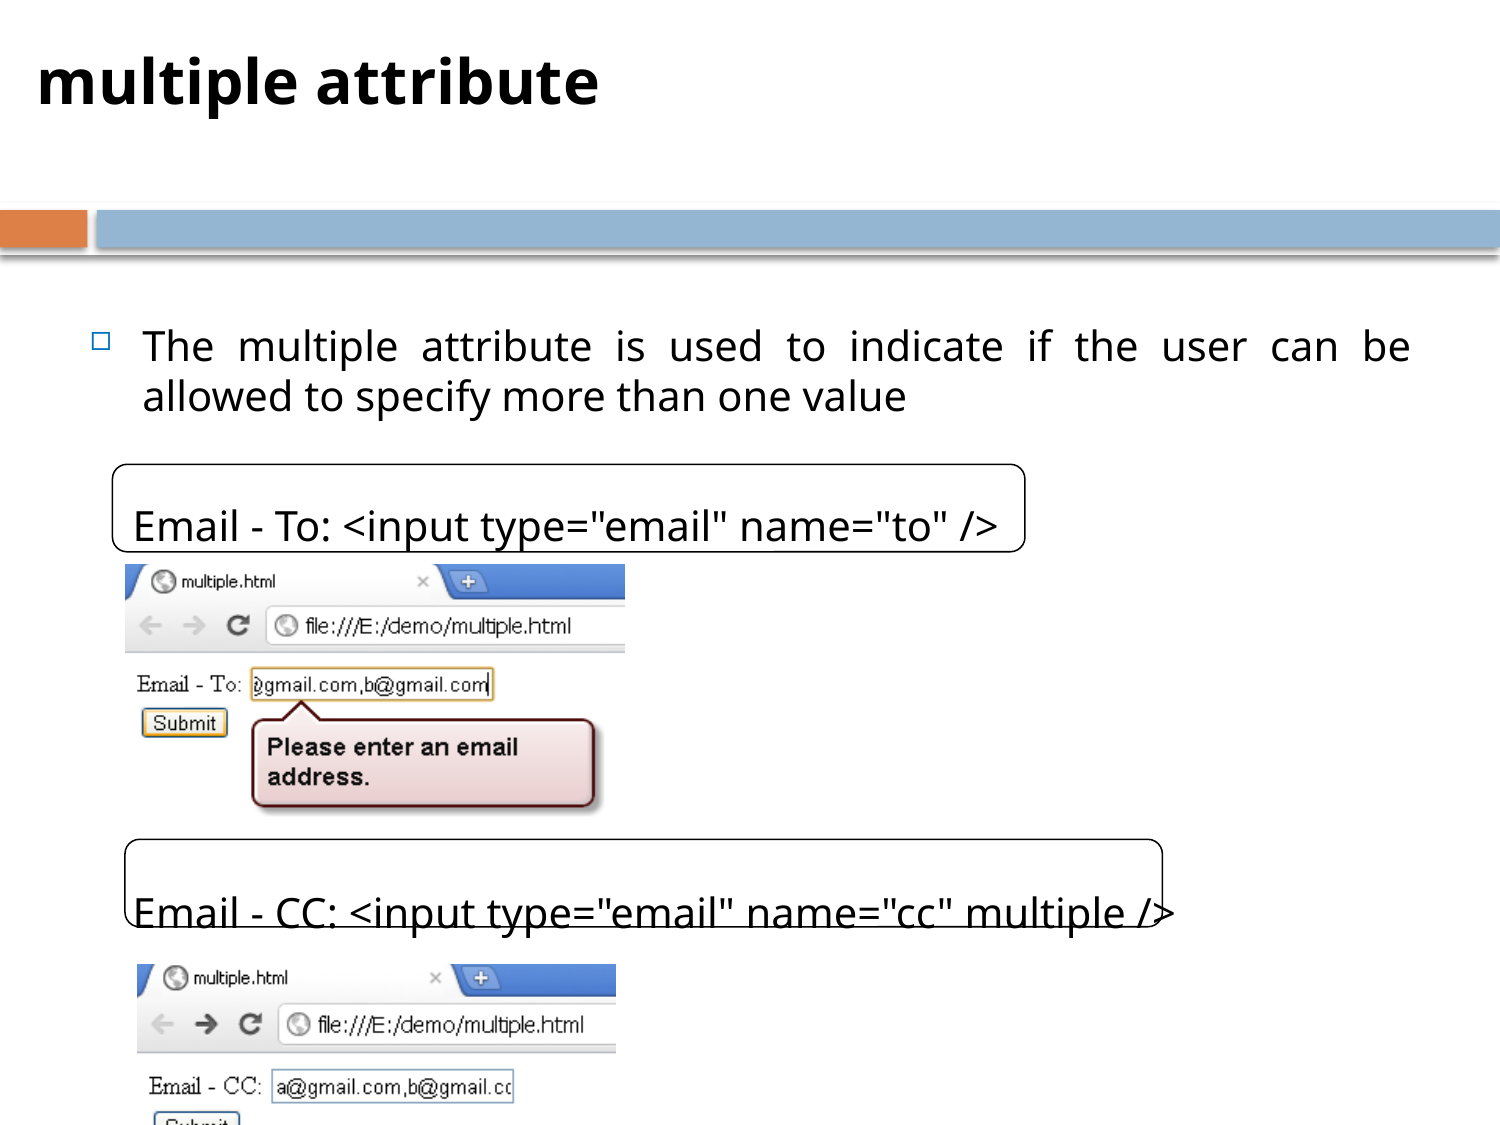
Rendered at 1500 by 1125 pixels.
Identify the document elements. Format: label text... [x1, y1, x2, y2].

list The multiple attribute is used to indicate if the user can be allowed to specify more than one value Email - To: <input type="email" name="to" /> Email - CC: <input type="email" name="cc" multiple /> [75, 312, 1427, 1047]
list multiple attribute [21, 34, 1373, 126]
picture [137, 963, 616, 1125]
picture [124, 564, 626, 828]
